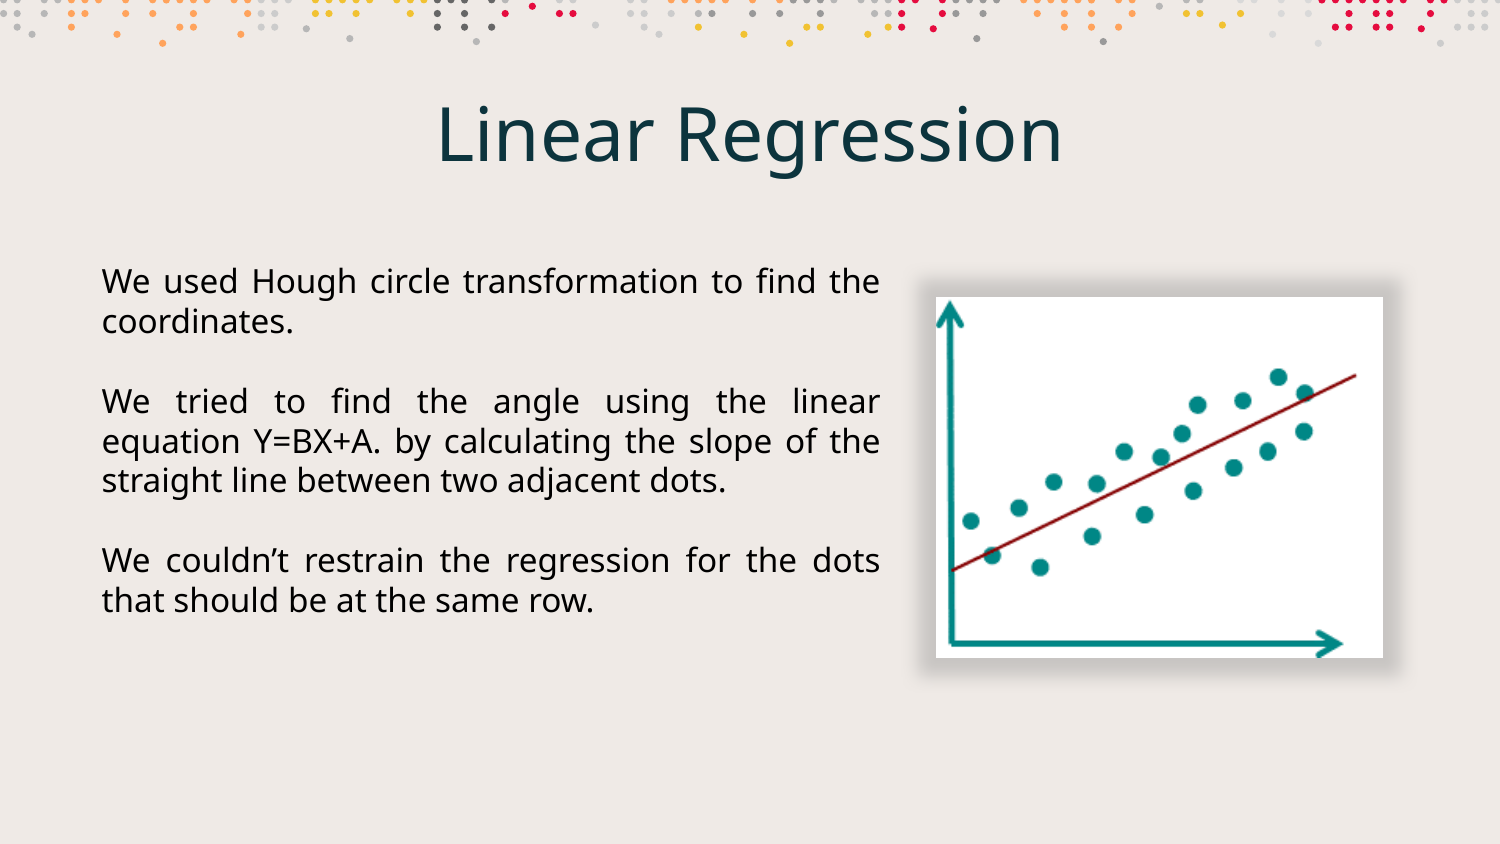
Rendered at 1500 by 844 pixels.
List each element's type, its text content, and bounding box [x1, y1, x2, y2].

title Linear Regression [116, 88, 1383, 190]
text_box We used Hough circle transformation to find the coordinates. We tried to find the angle using the linear equation Y=BX+A. by calculating the slope of the straight line between two adjacent dots. We couldn’t restrain the regression for the dots that should be at the same row. [86, 252, 897, 667]
picture [935, 296, 1384, 659]
